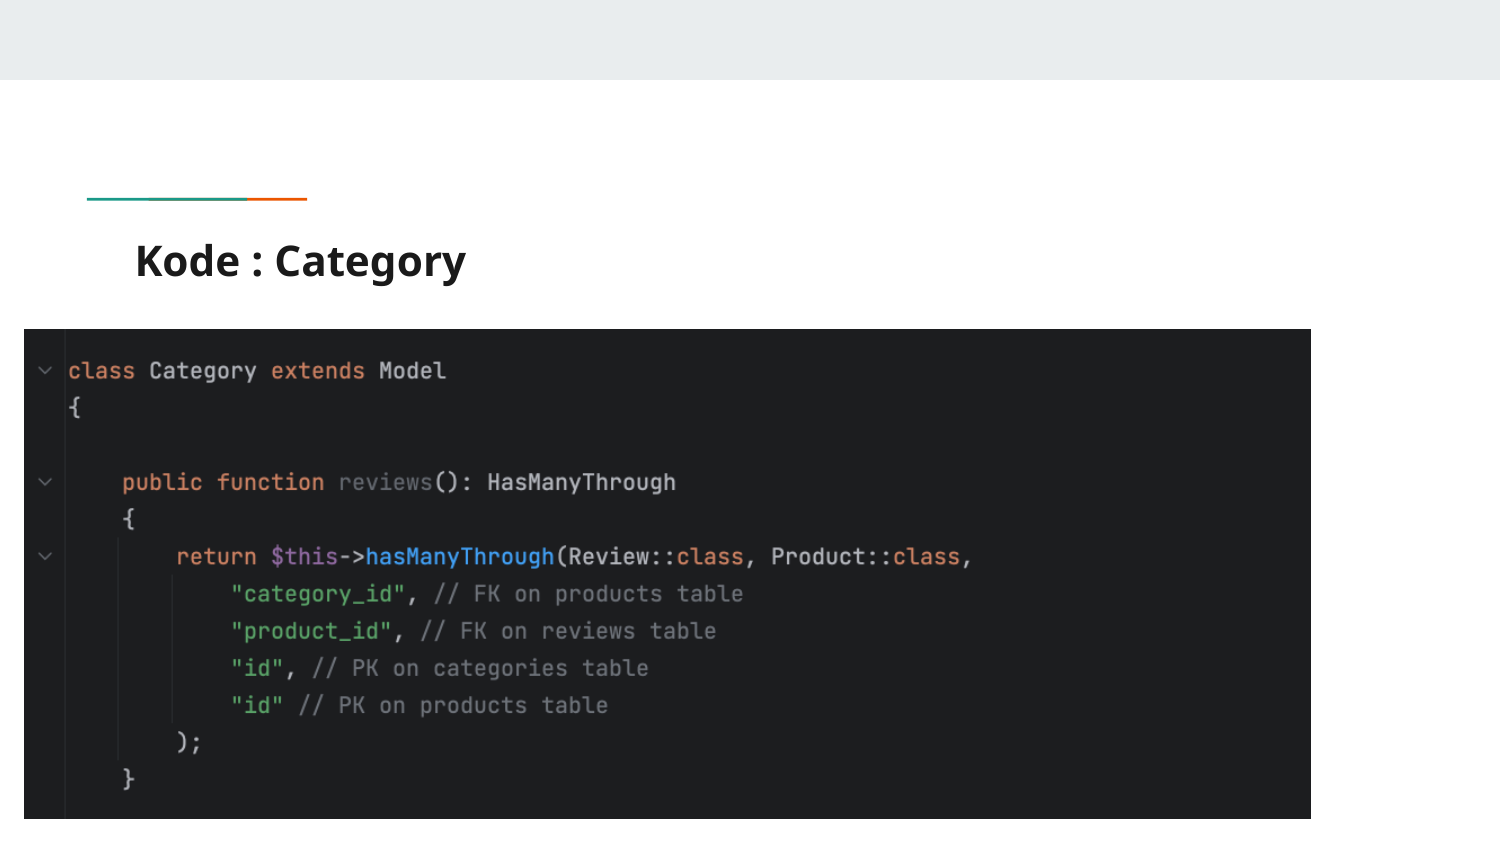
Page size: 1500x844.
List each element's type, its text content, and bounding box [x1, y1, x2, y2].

picture [24, 328, 1311, 819]
title Kode : Category [119, 216, 1381, 305]
